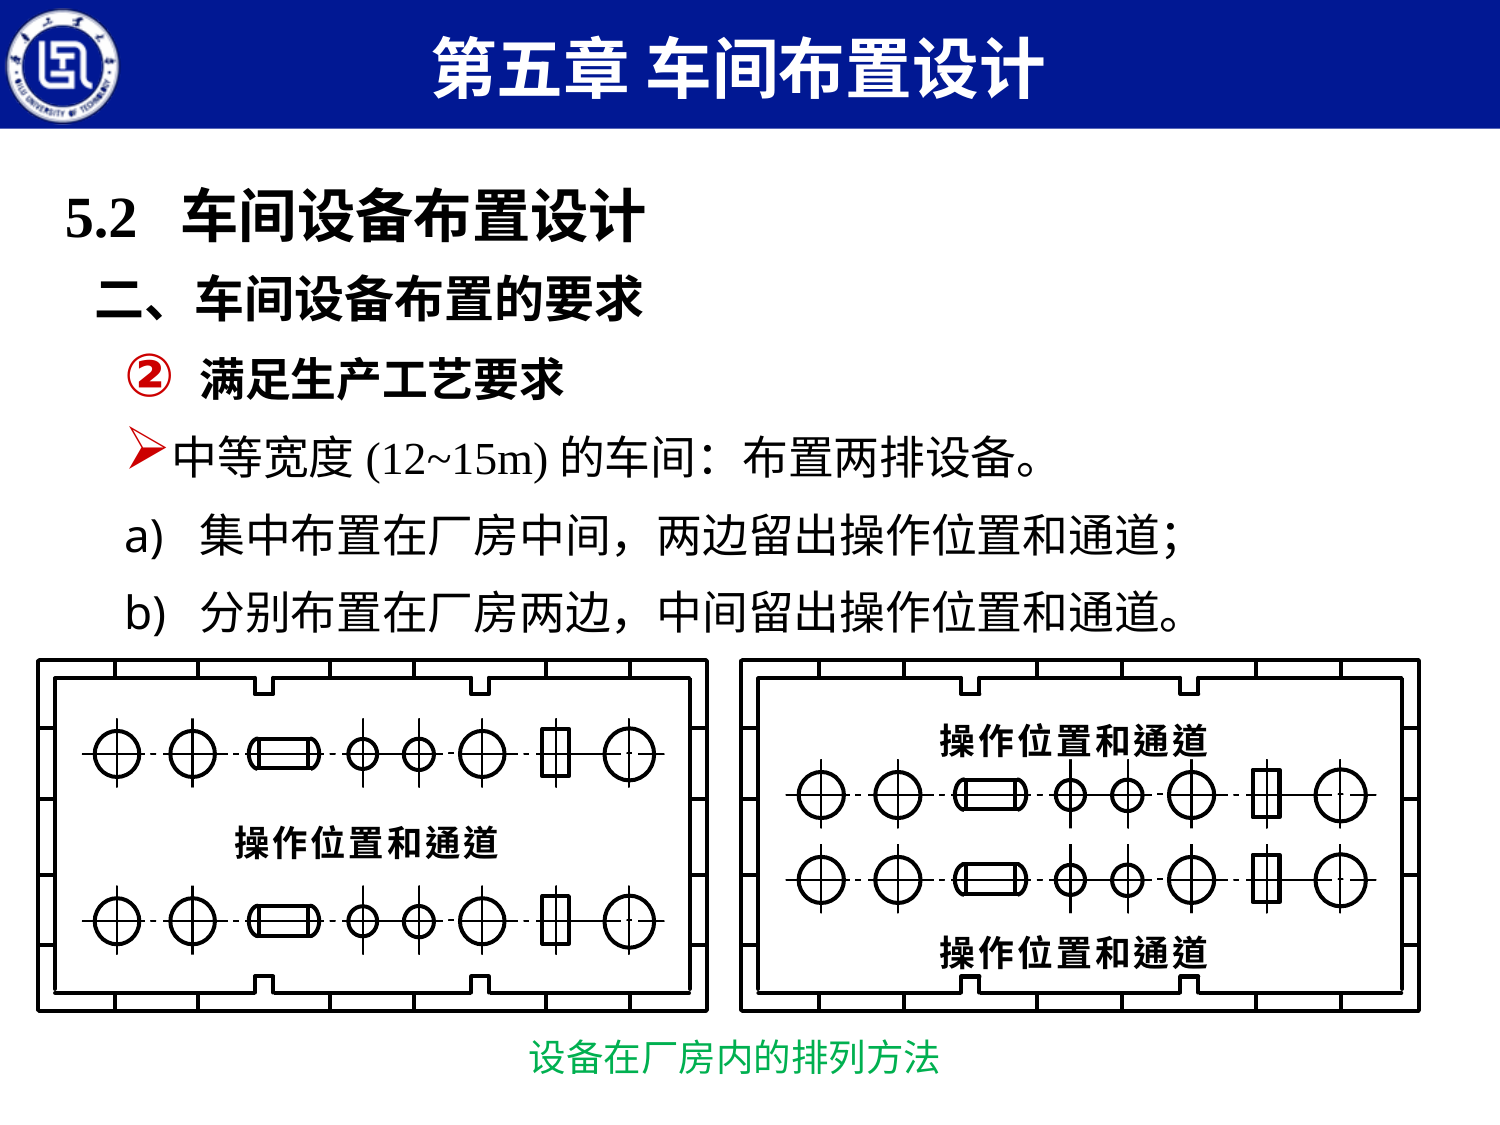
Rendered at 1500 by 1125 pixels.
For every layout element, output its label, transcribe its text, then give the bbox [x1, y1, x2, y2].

text_box 设备在厂房内的排列方法 [513, 1022, 963, 1088]
text_box 第五章 车间布置设计 [58, 19, 1418, 115]
picture [738, 657, 1423, 1017]
picture [34, 656, 711, 1017]
picture [1, 7, 123, 126]
text_box 5.2 车间设备布置设计 二、车间设备布置的要求 满足生产工艺要求 中等宽度(12~15m)的车间：布置两排设备。 集中布置在厂房中间，两边留出操作位置和通道； 分别布置在厂房两边，中间留出操作位置和通道。 [50, 172, 1438, 1059]
